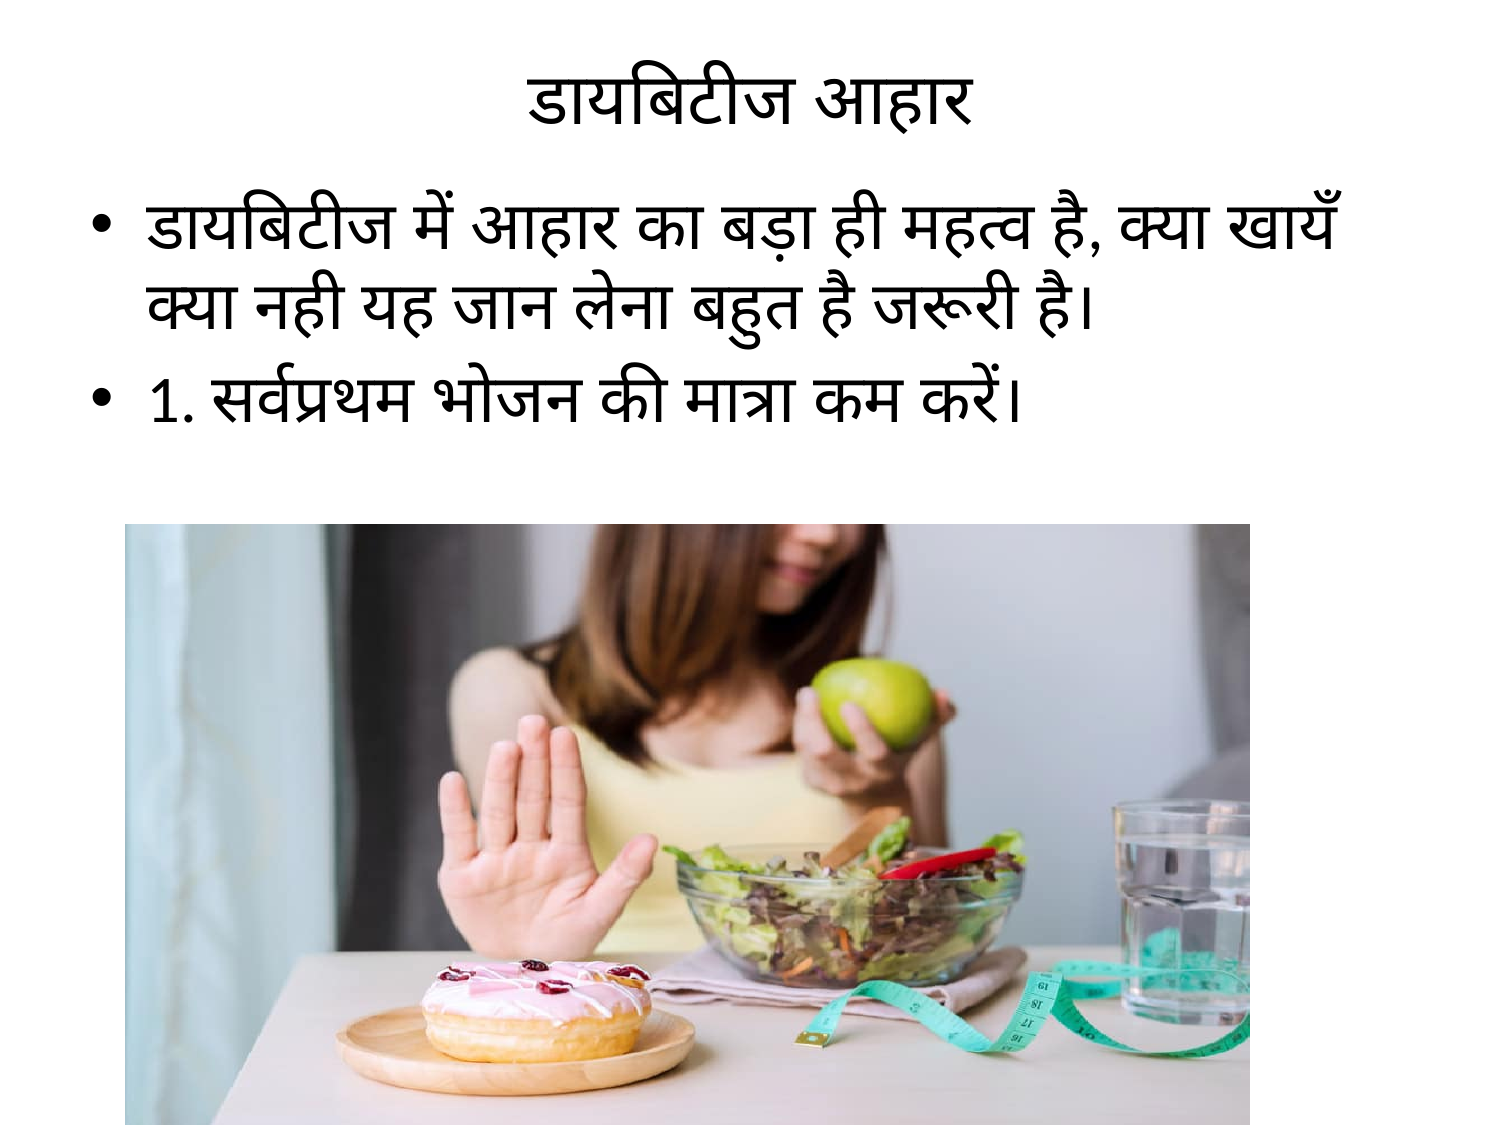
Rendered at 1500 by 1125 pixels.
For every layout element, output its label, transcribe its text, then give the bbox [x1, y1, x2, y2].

list डायबिटीज में आहार का बड़ा ही महत्व है, क्या खायँ क्या नही यह जान लेना बहुत है जरूरी है। 1. सर्वप्रथम भोजन की मात्रा कम करें। [75, 174, 1375, 738]
title डायबिटीज आहार [75, 45, 1425, 233]
picture [124, 524, 1251, 1125]
